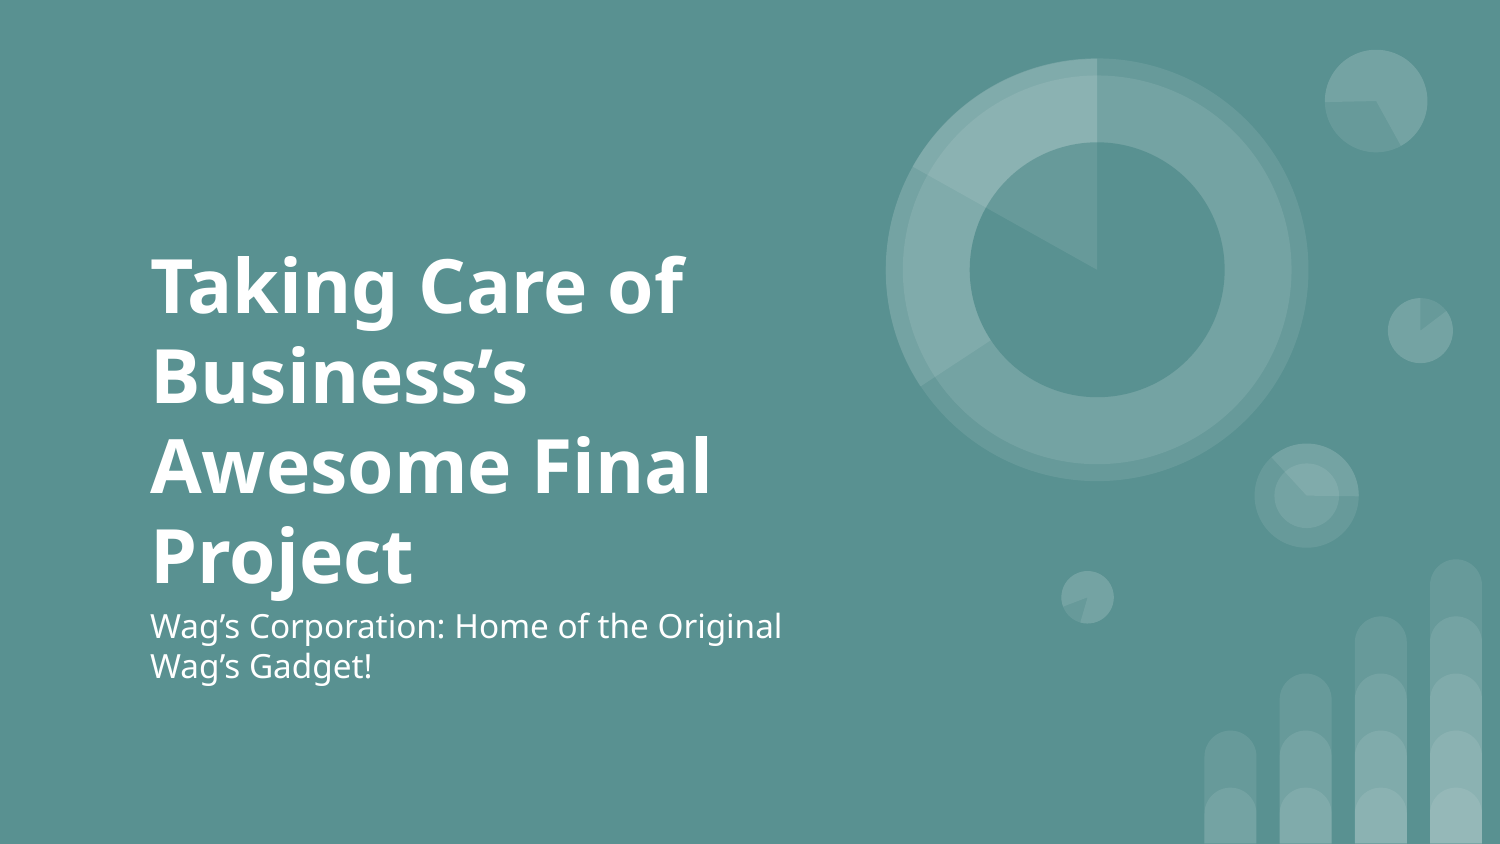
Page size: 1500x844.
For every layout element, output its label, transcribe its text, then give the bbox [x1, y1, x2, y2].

subtitle Wag’s Corporation: Home of the Original Wag’s Gadget! [135, 589, 834, 704]
title Taking Care of Business’s Awesome Final Project [135, 264, 834, 572]
